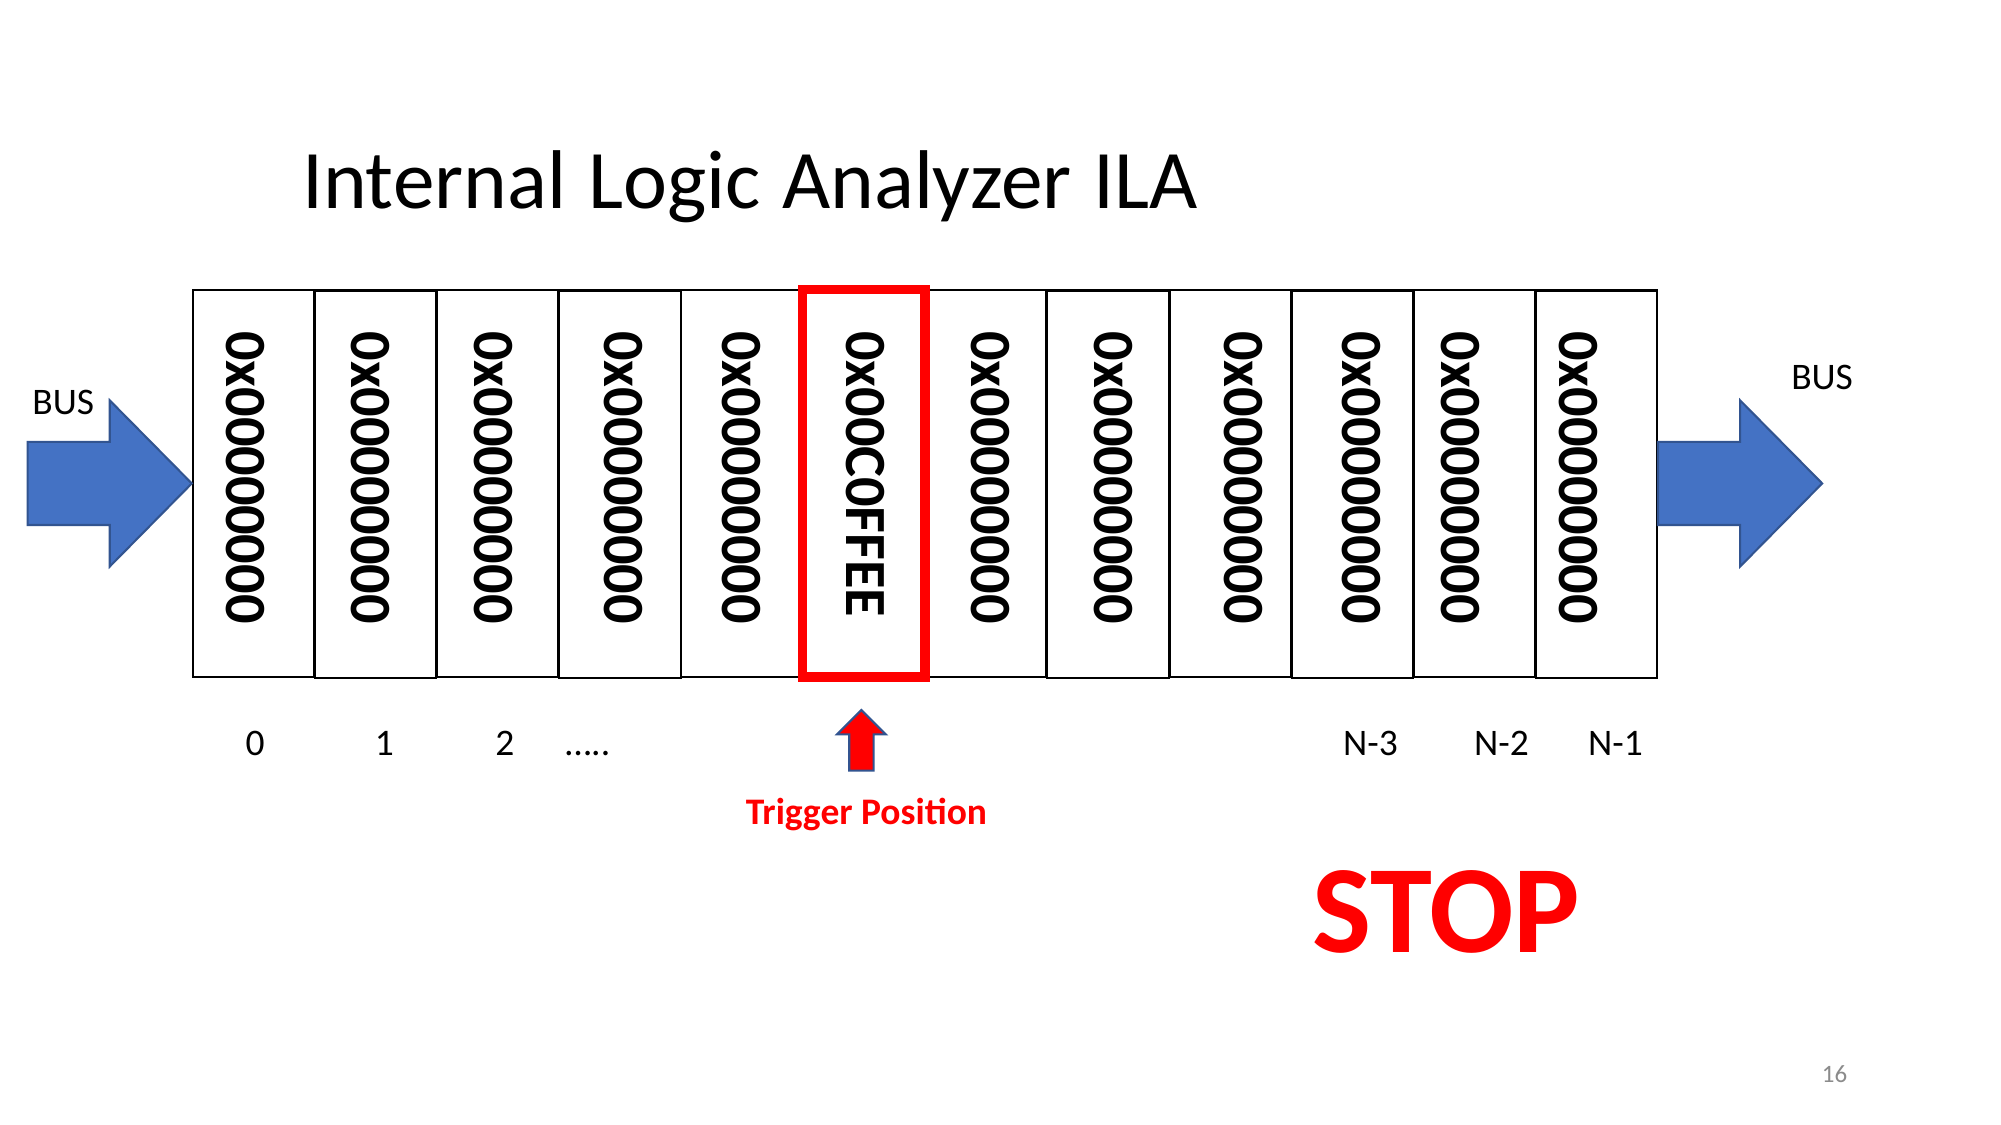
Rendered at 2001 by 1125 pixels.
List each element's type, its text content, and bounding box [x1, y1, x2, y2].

text_box 0x00000000 [952, 316, 1038, 651]
text_box [834, 708, 889, 772]
text_box 0x00000000 [1205, 316, 1291, 651]
text_box [802, 289, 926, 678]
text_box [192, 289, 314, 678]
text_box BUS [17, 369, 110, 430]
text_box [435, 289, 558, 678]
text_box [1169, 289, 1291, 678]
text_box 0 1 2 ….. [230, 710, 635, 770]
text_box [926, 289, 1046, 678]
text_box 0x00C0FFEE [827, 316, 913, 651]
text_box [1046, 289, 1170, 679]
text_box BUS [1776, 344, 1868, 405]
text_box 0x00000000 [332, 316, 418, 651]
text_box [26, 399, 194, 570]
text_box N-3 N-2 N-1 [1328, 710, 1676, 770]
text_box [1291, 289, 1414, 679]
text_box Trigger Position [731, 779, 1003, 840]
text_box [1656, 397, 1824, 570]
text_box 0x00000000 [207, 316, 293, 651]
text_box 0x00000000 [1540, 316, 1626, 651]
text_box 0x00000000 [585, 316, 671, 651]
text_box [558, 289, 682, 679]
text_box [314, 289, 437, 679]
text_box [1535, 289, 1658, 679]
text_box [1412, 289, 1535, 678]
text_box STOP [1297, 820, 1595, 986]
text_box 0x00000000 [1422, 316, 1508, 651]
slide_number 16 [1412, 1042, 1863, 1103]
text_box 0x00000000 [1323, 316, 1408, 651]
text_box 0x00000000 [1075, 316, 1161, 651]
text_box [680, 289, 802, 678]
text_box 0x00000000 [703, 316, 789, 651]
text_box 0x00000000 [455, 316, 541, 651]
title Internal Logic Analyzer ILA [0, 47, 1500, 235]
